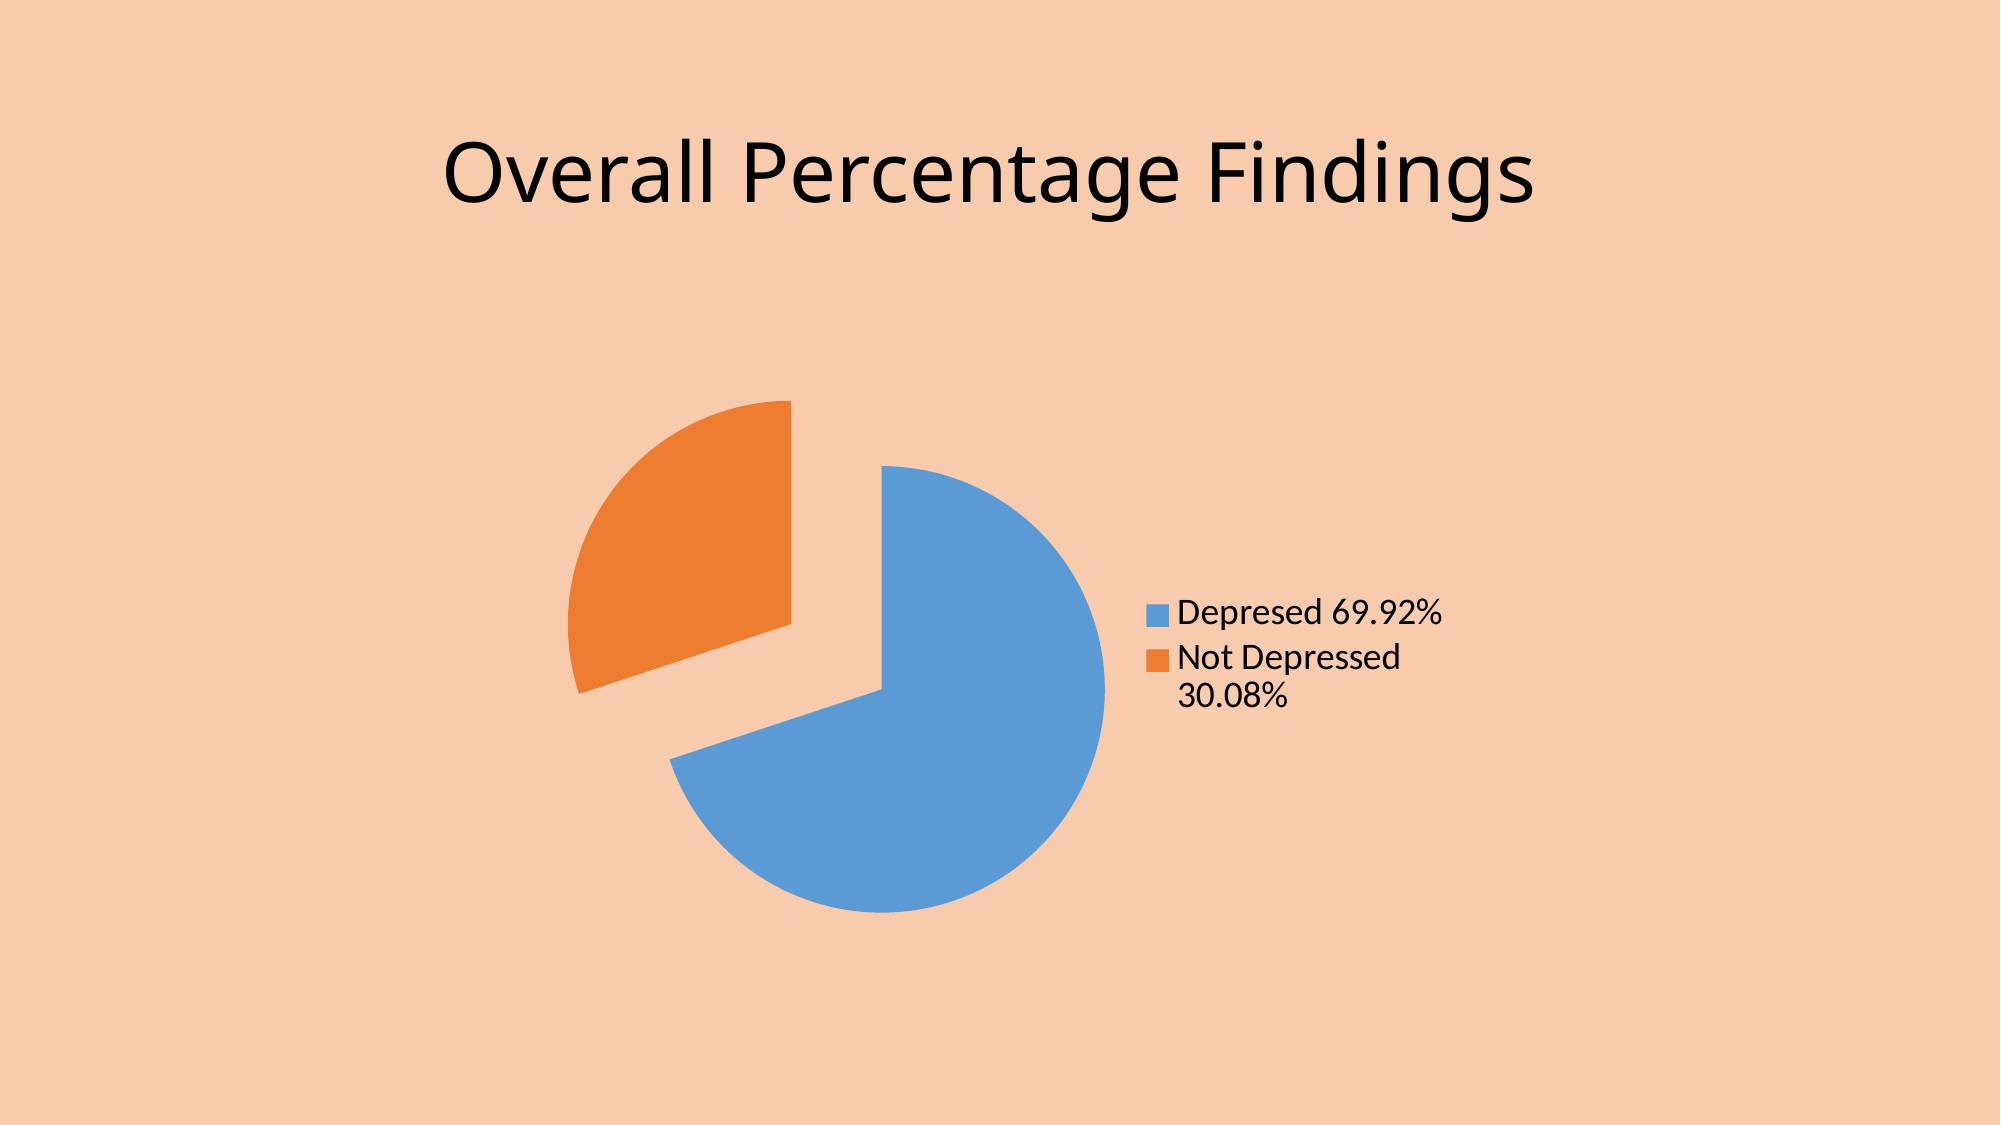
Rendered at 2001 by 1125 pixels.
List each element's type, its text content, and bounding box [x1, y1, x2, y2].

chart [538, 356, 1468, 957]
text_box Overall Percentage Findings [263, 112, 1715, 227]
